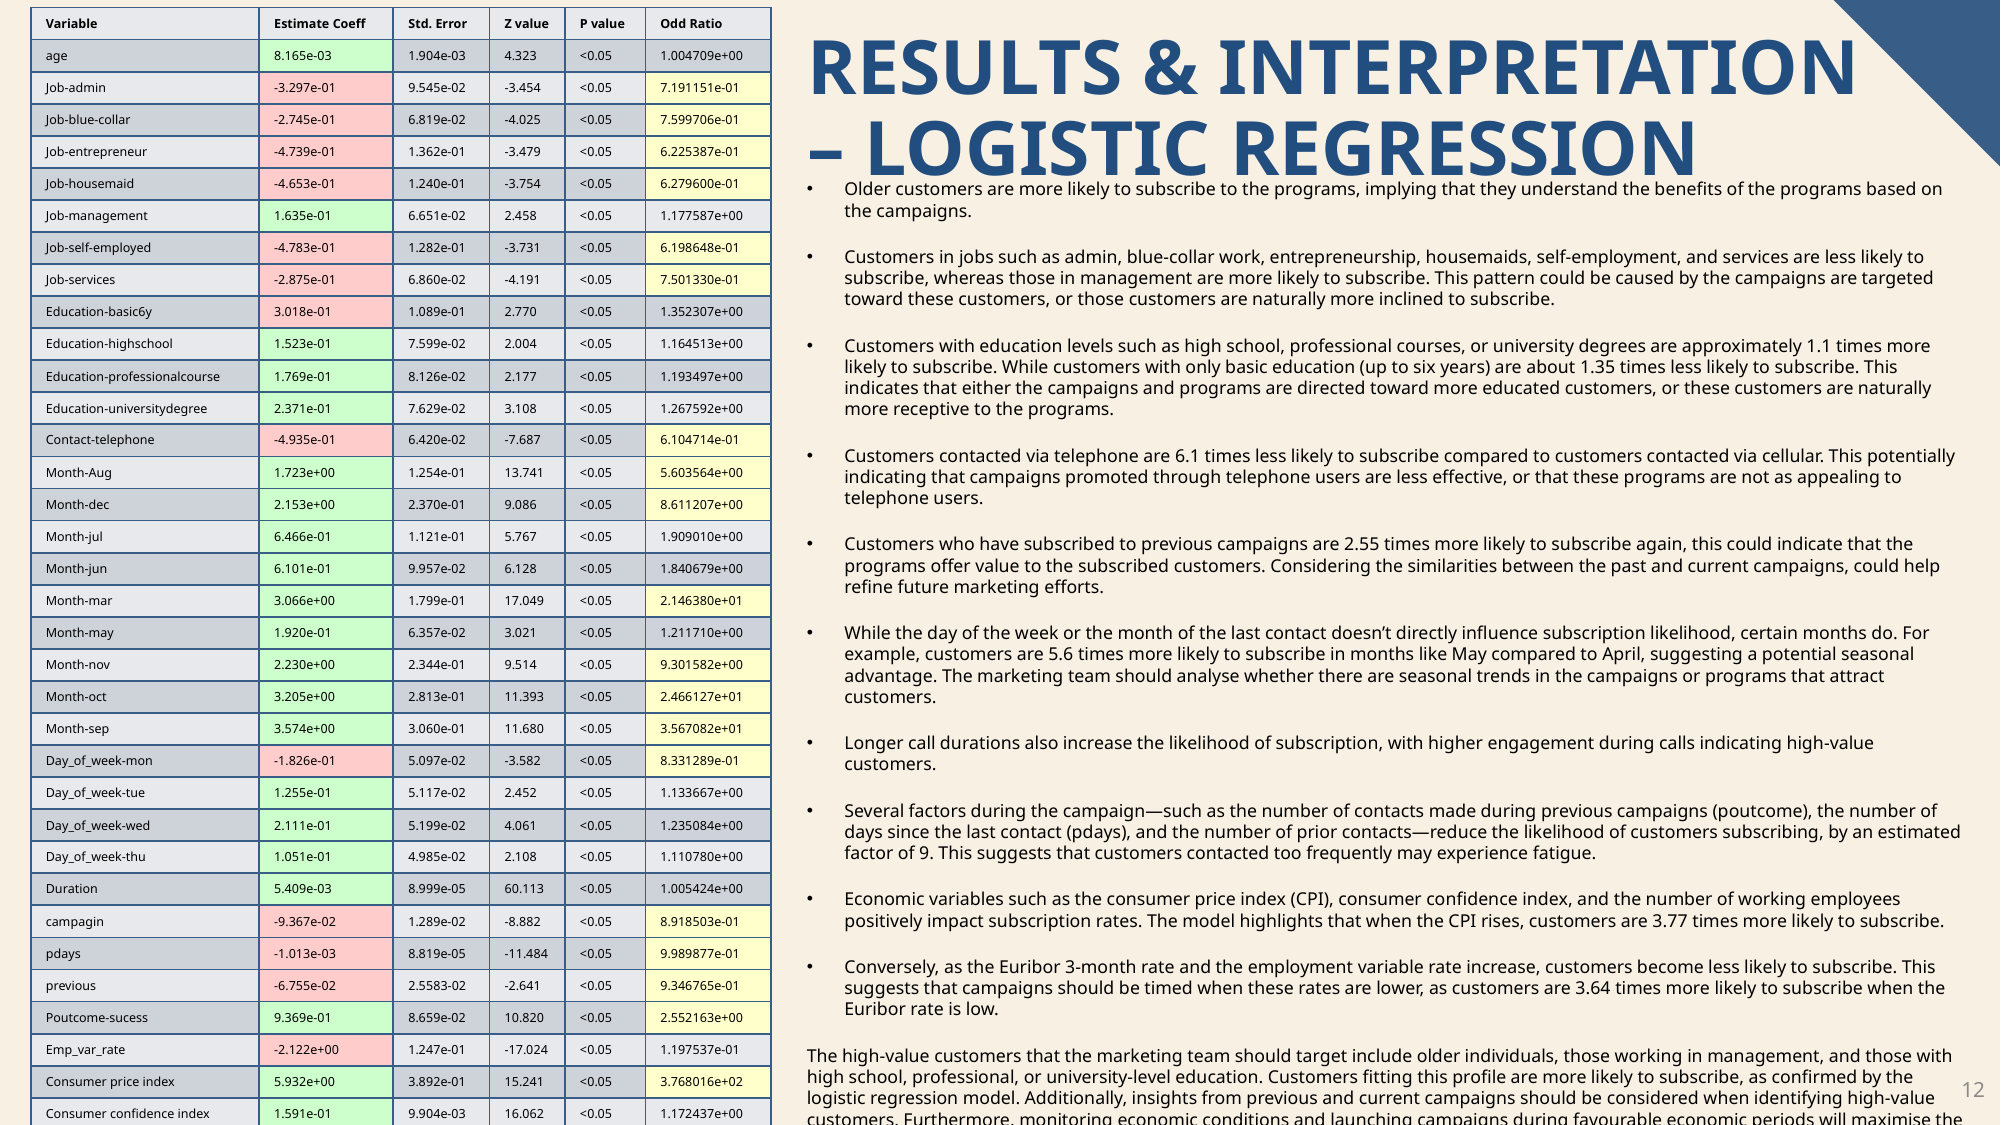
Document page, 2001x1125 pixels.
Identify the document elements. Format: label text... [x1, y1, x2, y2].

table_cell 2.153e+00 [260, 489, 392, 520]
table_cell Duration [32, 874, 258, 904]
table_cell <0.05 [566, 554, 645, 584]
table_cell 8.331289e-01 [646, 746, 770, 776]
table_cell Job-housemaid [32, 169, 258, 199]
table_cell 2.552163e+00 [646, 1002, 770, 1033]
table_cell 11.393 [490, 682, 564, 712]
table_cell -1.826e-01 [260, 746, 392, 776]
table_cell Education-basic6y [32, 297, 258, 327]
table_cell 3.108 [490, 393, 564, 423]
table_cell Education-professionalcourse [32, 361, 258, 391]
table_cell previous [32, 970, 258, 1001]
table_cell <0.05 [566, 105, 645, 135]
table_cell 6.819e-02 [394, 105, 489, 135]
table_cell 1.133667e+00 [646, 778, 770, 808]
table_cell -3.582 [490, 746, 564, 776]
table_cell 1.352307e+00 [646, 297, 770, 327]
table_cell <0.05 [566, 650, 645, 680]
table_cell 6.357e-02 [394, 618, 489, 648]
table_cell 1.591e-01 [260, 1099, 392, 1125]
table_cell 4.323 [490, 40, 564, 71]
table_cell -2.641 [490, 970, 564, 1001]
table_cell -2.875e-01 [260, 265, 392, 295]
table_cell 5.603564e+00 [646, 457, 770, 488]
table_cell 9.369e-01 [260, 1002, 392, 1033]
table_cell 2.452 [490, 778, 564, 808]
table_cell Job-entrepreneur [32, 137, 258, 167]
table_cell 9.545e-02 [394, 73, 489, 103]
table_cell <0.05 [566, 169, 645, 199]
table_cell Job-self-employed [32, 233, 258, 263]
table_cell -4.935e-01 [260, 425, 392, 456]
table_cell Job-management [32, 201, 258, 231]
table_cell Month-mar [32, 586, 258, 616]
table_cell 1.089e-01 [394, 297, 489, 327]
table_cell 6.104714e-01 [646, 425, 770, 456]
table_cell Consumer confidence index [32, 1099, 258, 1125]
table_cell Day_of_week-wed [32, 810, 258, 840]
table_cell <0.05 [566, 1002, 645, 1033]
table_cell Day_of_week-mon [32, 746, 258, 776]
table_cell 9.086 [490, 489, 564, 520]
table_cell 16.062 [490, 1099, 564, 1125]
slide_number 12 [1925, 1061, 2000, 1121]
table_cell <0.05 [566, 746, 645, 776]
table_cell <0.05 [566, 586, 645, 616]
table_cell -17.024 [490, 1035, 564, 1065]
table_cell 1.051e-01 [260, 842, 392, 872]
table_cell Month-oct [32, 682, 258, 712]
table_cell <0.05 [566, 618, 645, 648]
table_cell 9.989877e-01 [646, 938, 770, 969]
text_box Older customers are more likely to subscribe to the programs, implying that they understand the benefits of the programs based on the campaigns. Customers in jobs such as admin, blue-collar work, entrepreneurship, housemaids, self-employment, and services are less likely to subscribe, whereas those in management are more likely to subscribe. This pattern could be caused by the campaigns are targeted toward these customers, or those customers are naturally more inclined to subscribe. Customers with education levels such as high school, professional courses, or university degrees are approximately 1.1 times more likely to subscribe. While customers with only basic education (up to six years) are about 1.35 times less likely to subscribe. This indicates that either the campaigns and programs are directed toward more educated customers, or these customers are naturally more receptive to the programs. Customers contacted via telephone are 6.1 times less likely to subscribe compared to customers contacted via cellular. This potentially indicating that campaigns promoted through telephone users are less effective, or that these programs are not as appealing to telephone users. Customers who have subscribed to previous campaigns are 2.55 times more likely to subscribe again, this could indicate that the programs offer value to the subscribed customers. Considering the similarities between the past and current campaigns, could help refine future marketing efforts. While the day of the week or the month of the last contact doesn’t directly influence subscription likelihood, certain months do. For example, customers are 5.6 times more likely to subscribe in months like May compared to April, suggesting a potential seasonal advantage. The marketing team should analyse whether there are seasonal trends in the campaigns or programs that attract customers. Longer call durations also increase the likelihood of subscription, with higher engagement during calls indicating high-value customers. Several factors during the campaign—such as the number of contacts made during previous campaigns (poutcome), the number of days since the last contact (pdays), and the number of prior contacts—reduce the likelihood of customers subscribing, by an estimated factor of 9. This suggests that customers contacted too frequently may experience fatigue. Economic variables such as the consumer price index (CPI), consumer confidence index, and the number of working employees positively impact subscription rates. The model highlights that when the CPI rises, customers are 3.77 times more likely to subscribe. Conversely, as the Euribor 3-month rate and the employment variable rate increase, customers become less likely to subscribe. This suggests that campaigns should be timed when these rates are lower, as customers are 3.64 times more likely to subscribe when the Euribor rate is low. The high-value customers that the marketing team should target include older individuals, those working in management, and those with high school, professional, or university-level education. Customers fitting this profile are more likely to subscribe, as confirmed by the logistic regression model. Additionally, insights from previous and current campaigns should be considered when identifying high-value customers. Furthermore, monitoring economic conditions and launching campaigns during favourable economic periods will maximise the likelihood of success. [791, 170, 1982, 1091]
table_cell 1.172437e+00 [646, 1099, 770, 1125]
table_cell 1.005424e+00 [646, 874, 770, 904]
table_cell Poutcome-sucess [32, 1002, 258, 1033]
table_cell 2.5583-02 [394, 970, 489, 1001]
table_cell 8.165e-03 [260, 40, 392, 71]
table_cell 9.904e-03 [394, 1099, 489, 1125]
table_header Std. Error [394, 8, 489, 39]
table_cell 2.813e-01 [394, 682, 489, 712]
table_cell 7.599e-02 [394, 329, 489, 359]
table_cell 6.420e-02 [394, 425, 489, 456]
table_cell <0.05 [566, 329, 645, 359]
table_cell 2.371e-01 [260, 393, 392, 423]
table_cell -4.653e-01 [260, 169, 392, 199]
table_cell -8.882 [490, 906, 564, 937]
table_cell 2.146380e+01 [646, 586, 770, 616]
table_cell 1.004709e+00 [646, 40, 770, 71]
table_cell 1.247e-01 [394, 1035, 489, 1065]
table_cell 2.004 [490, 329, 564, 359]
table_header Z value [490, 8, 564, 39]
table_cell 1.193497e+00 [646, 361, 770, 391]
table_cell 10.820 [490, 1002, 564, 1033]
table_cell 6.225387e-01 [646, 137, 770, 167]
table_cell age [32, 40, 258, 71]
table_cell 6.466e-01 [260, 521, 392, 552]
table_cell -4.025 [490, 105, 564, 135]
table_cell <0.05 [566, 489, 645, 520]
table_cell 6.279600e-01 [646, 169, 770, 199]
table_cell 6.651e-02 [394, 201, 489, 231]
table_cell <0.05 [566, 874, 645, 904]
table_cell <0.05 [566, 233, 645, 263]
table_cell <0.05 [566, 521, 645, 552]
table_cell 3.574e+00 [260, 714, 392, 744]
table_cell 3.018e-01 [260, 297, 392, 327]
table_cell Job-services [32, 265, 258, 295]
table_cell 2.111e-01 [260, 810, 392, 840]
table_cell 9.346765e-01 [646, 970, 770, 1001]
table_cell -1.013e-03 [260, 938, 392, 969]
table_cell 8.611207e+00 [646, 489, 770, 520]
table_cell 60.113 [490, 874, 564, 904]
table_cell 5.199e-02 [394, 810, 489, 840]
table_cell Month-dec [32, 489, 258, 520]
table_cell -3.479 [490, 137, 564, 167]
table_cell <0.05 [566, 810, 645, 840]
table_cell 1.254e-01 [394, 457, 489, 488]
table_cell 1.282e-01 [394, 233, 489, 263]
table_cell 15.241 [490, 1067, 564, 1097]
table_cell <0.05 [566, 938, 645, 969]
table_cell 1.840679e+00 [646, 554, 770, 584]
table_cell 1.211710e+00 [646, 618, 770, 648]
table_cell 1.164513e+00 [646, 329, 770, 359]
table_cell 5.932e+00 [260, 1067, 392, 1097]
table_cell <0.05 [566, 682, 645, 712]
table_cell -11.484 [490, 938, 564, 969]
table_cell Day_of_week-thu [32, 842, 258, 872]
table_header P value [566, 8, 645, 39]
table_cell 1.255e-01 [260, 778, 392, 808]
table_cell <0.05 [566, 297, 645, 327]
table_cell 1.362e-01 [394, 137, 489, 167]
table_cell 1.909010e+00 [646, 521, 770, 552]
table_cell 2.370e-01 [394, 489, 489, 520]
table_header Variable [32, 8, 258, 39]
table_cell 1.920e-01 [260, 618, 392, 648]
table_cell <0.05 [566, 73, 645, 103]
table_cell <0.05 [566, 361, 645, 391]
table_cell 3.567082e+01 [646, 714, 770, 744]
table_cell Education-highschool [32, 329, 258, 359]
table_cell <0.05 [566, 393, 645, 423]
table_cell 5.117e-02 [394, 778, 489, 808]
table_cell -4.783e-01 [260, 233, 392, 263]
table_cell 1.177587e+00 [646, 201, 770, 231]
table_cell 1.267592e+00 [646, 393, 770, 423]
table_cell 1.635e-01 [260, 201, 392, 231]
table_cell 8.999e-05 [394, 874, 489, 904]
table_cell Month-Aug [32, 457, 258, 488]
table_cell 1.121e-01 [394, 521, 489, 552]
table_cell Contact-telephone [32, 425, 258, 456]
table_cell 9.301582e+00 [646, 650, 770, 680]
table_cell <0.05 [566, 906, 645, 937]
table_cell <0.05 [566, 1035, 645, 1065]
table_cell 17.049 [490, 586, 564, 616]
table_cell campagin [32, 906, 258, 937]
table_cell <0.05 [566, 137, 645, 167]
table_cell 6.198648e-01 [646, 233, 770, 263]
table_cell 9.957e-02 [394, 554, 489, 584]
table_cell -2.745e-01 [260, 105, 392, 135]
table_cell 6.128 [490, 554, 564, 584]
table_cell <0.05 [566, 842, 645, 872]
table_cell 1.904e-03 [394, 40, 489, 71]
table_cell 1.289e-02 [394, 906, 489, 937]
table_cell <0.05 [566, 778, 645, 808]
table_cell -3.754 [490, 169, 564, 199]
table_cell 1.235084e+00 [646, 810, 770, 840]
table_cell 13.741 [490, 457, 564, 488]
table_cell Job-admin [32, 73, 258, 103]
table_cell <0.05 [566, 970, 645, 1001]
table_cell 2.108 [490, 842, 564, 872]
table_cell 1.523e-01 [260, 329, 392, 359]
table_cell 9.514 [490, 650, 564, 680]
table_cell pdays [32, 938, 258, 969]
table_cell -3.731 [490, 233, 564, 263]
table_cell 7.191151e-01 [646, 73, 770, 103]
table_header Odd Ratio [646, 8, 770, 39]
table_cell 2.230e+00 [260, 650, 392, 680]
table_cell 8.918503e-01 [646, 906, 770, 937]
table_cell 4.061 [490, 810, 564, 840]
table_cell <0.05 [566, 714, 645, 744]
table_cell -3.454 [490, 73, 564, 103]
table_cell <0.05 [566, 201, 645, 231]
table_cell 2.770 [490, 297, 564, 327]
table_cell <0.05 [566, 457, 645, 488]
table_cell 3.021 [490, 618, 564, 648]
table_cell 2.466127e+01 [646, 682, 770, 712]
table_cell -4.191 [490, 265, 564, 295]
table_cell -4.739e-01 [260, 137, 392, 167]
table_cell 1.110780e+00 [646, 842, 770, 872]
table_cell 6.860e-02 [394, 265, 489, 295]
table_cell 7.599706e-01 [646, 105, 770, 135]
table_cell 5.097e-02 [394, 746, 489, 776]
table_cell Day_of_week-tue [32, 778, 258, 808]
table_cell -7.687 [490, 425, 564, 456]
table_cell Consumer price index [32, 1067, 258, 1097]
table_cell 3.205e+00 [260, 682, 392, 712]
table_cell 1.723e+00 [260, 457, 392, 488]
table_cell 3.066e+00 [260, 586, 392, 616]
table_cell 1.240e-01 [394, 169, 489, 199]
title Results & Interpretation – Logistic Regression [792, 22, 2000, 162]
table_cell Month-jun [32, 554, 258, 584]
table_cell 6.101e-01 [260, 554, 392, 584]
table_cell <0.05 [566, 1067, 645, 1097]
table_cell <0.05 [566, 1099, 645, 1125]
table_cell <0.05 [566, 40, 645, 71]
table_cell 11.680 [490, 714, 564, 744]
table_cell <0.05 [566, 425, 645, 456]
table_cell 8.659e-02 [394, 1002, 489, 1033]
table_cell 7.629e-02 [394, 393, 489, 423]
table_cell 5.409e-03 [260, 874, 392, 904]
table_cell Job-blue-collar [32, 105, 258, 135]
table_cell 2.177 [490, 361, 564, 391]
table_cell 2.344e-01 [394, 650, 489, 680]
table_cell 1.799e-01 [394, 586, 489, 616]
table_cell 4.985e-02 [394, 842, 489, 872]
table_cell -2.122e+00 [260, 1035, 392, 1065]
table_header Estimate Coeff [260, 8, 392, 39]
table_cell Education-universitydegree [32, 393, 258, 423]
table_cell 8.819e-05 [394, 938, 489, 969]
table_cell Month-nov [32, 650, 258, 680]
table_cell -9.367e-02 [260, 906, 392, 937]
table_cell 3.060e-01 [394, 714, 489, 744]
table_cell Emp_var_rate [32, 1035, 258, 1065]
table_cell -6.755e-02 [260, 970, 392, 1001]
table_cell -3.297e-01 [260, 73, 392, 103]
table_cell 1.769e-01 [260, 361, 392, 391]
table_cell 3.768016e+02 [646, 1067, 770, 1097]
table_cell Month-sep [32, 714, 258, 744]
table_cell 3.892e-01 [394, 1067, 489, 1097]
table_cell Month-jul [32, 521, 258, 552]
table_cell 8.126e-02 [394, 361, 489, 391]
table_cell Month-may [32, 618, 258, 648]
table_cell 2.458 [490, 201, 564, 231]
table_cell <0.05 [566, 265, 645, 295]
table_cell 7.501330e-01 [646, 265, 770, 295]
table_cell 1.197537e-01 [646, 1035, 770, 1065]
table_cell 5.767 [490, 521, 564, 552]
